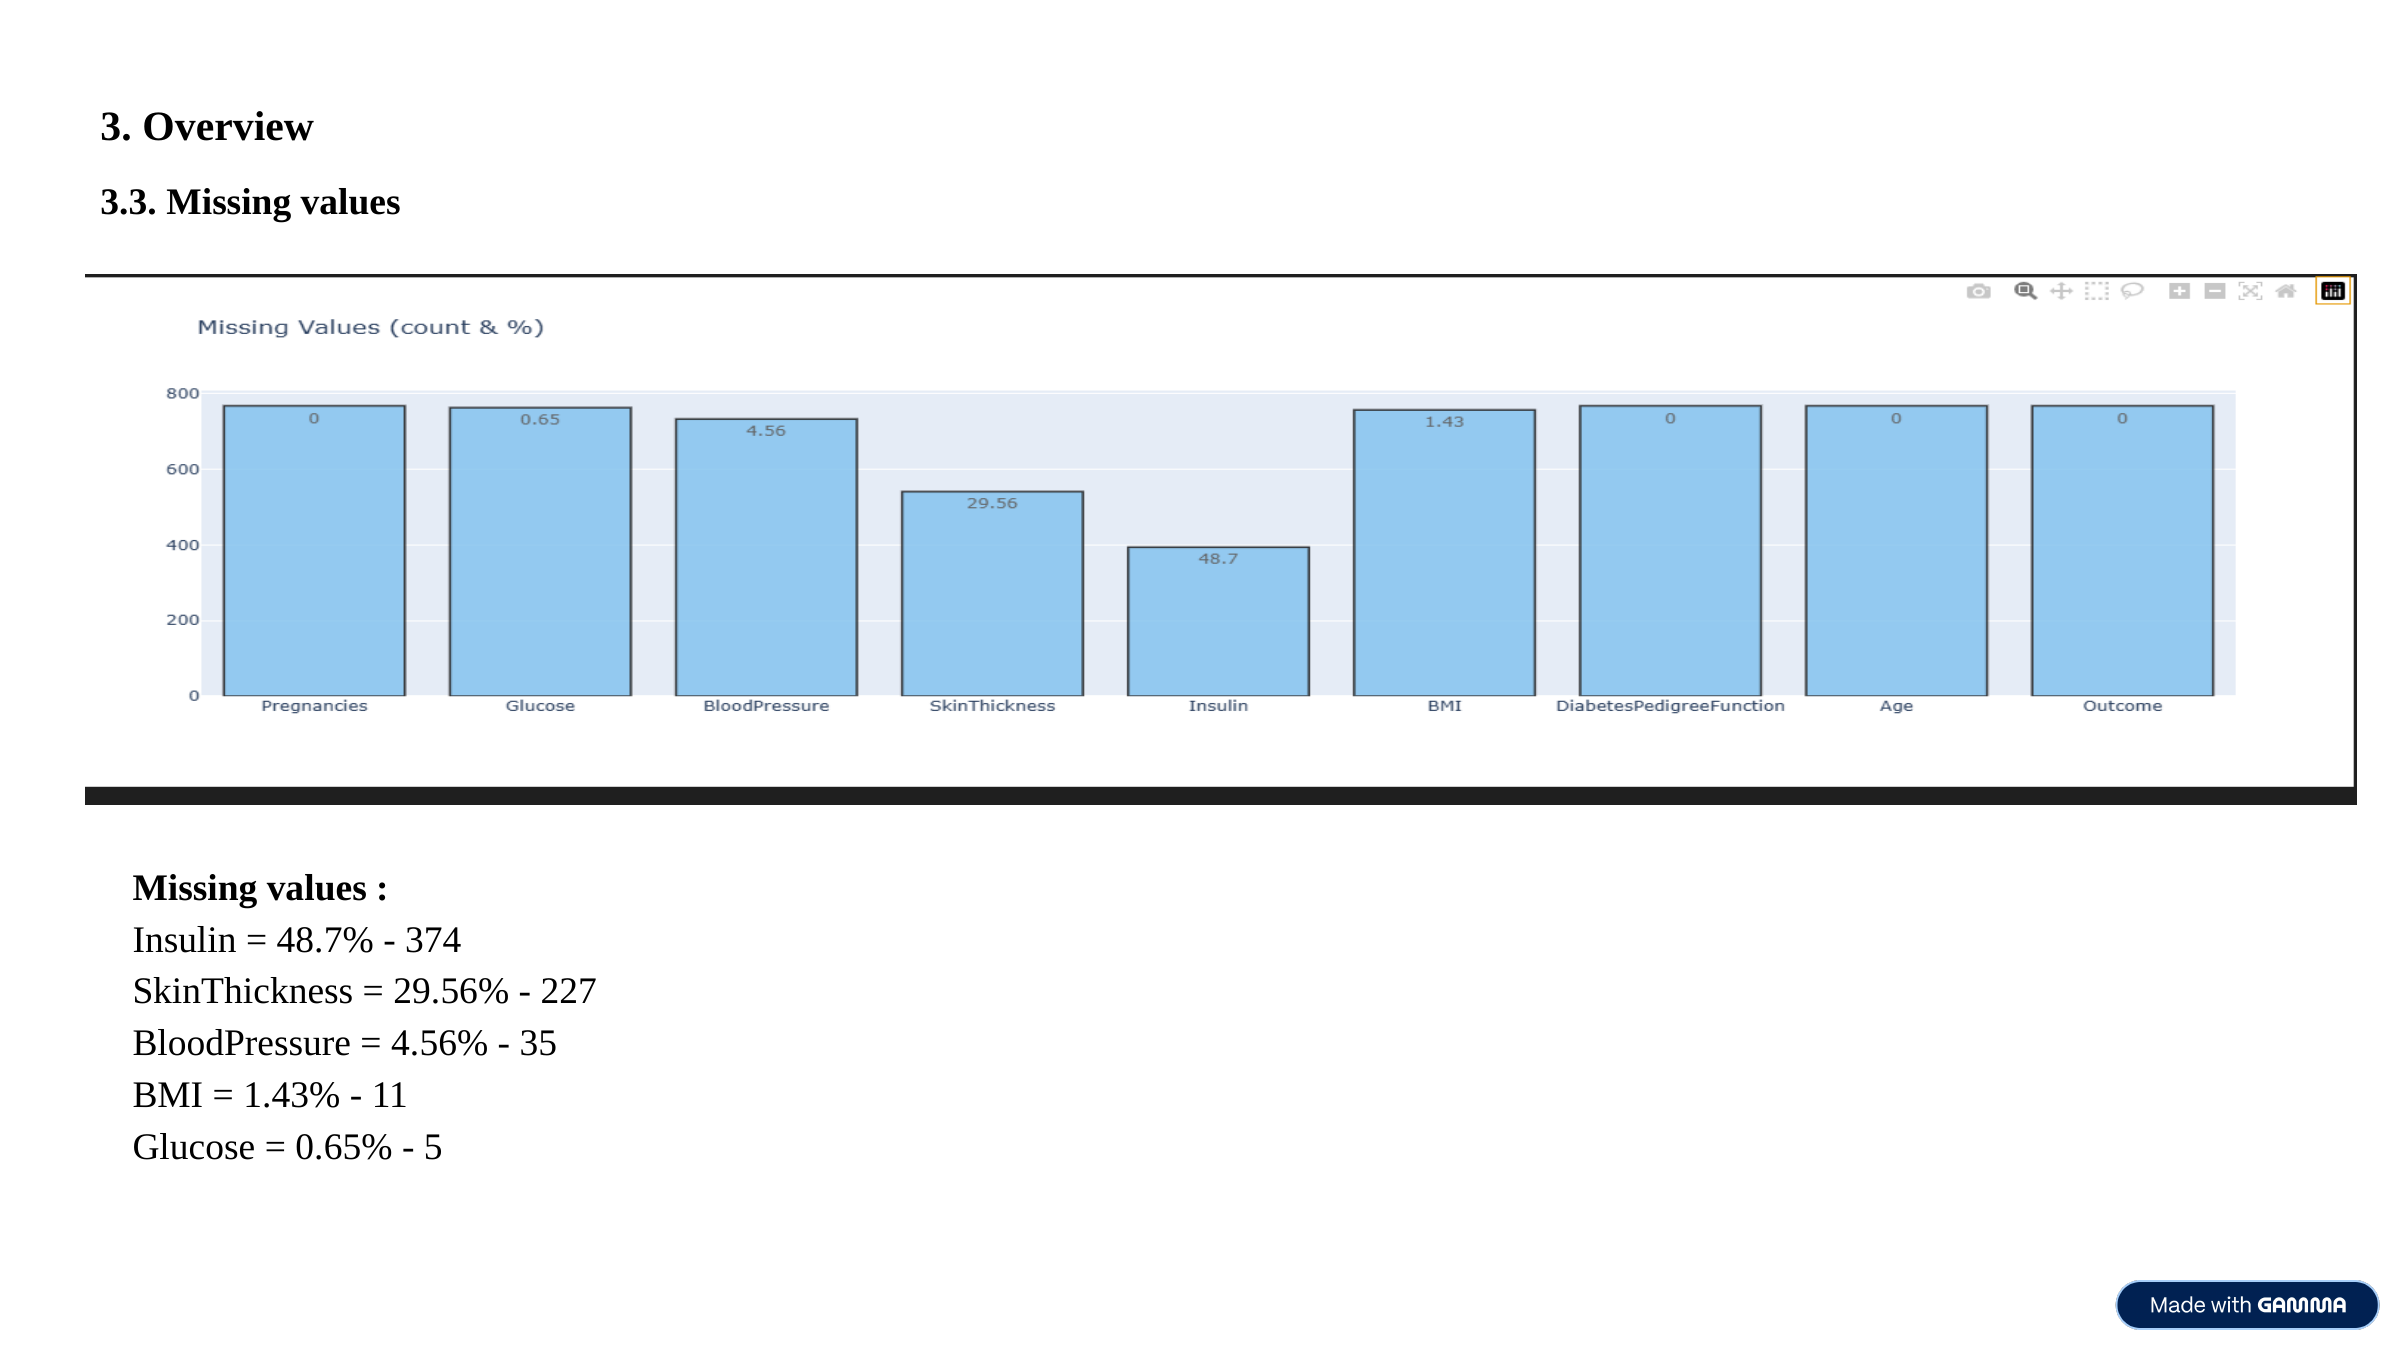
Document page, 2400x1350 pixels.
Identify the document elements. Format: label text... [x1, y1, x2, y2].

picture [2106, 1271, 2389, 1339]
text_box 3. Overview [85, 83, 1200, 156]
text_box Missing values : Insulin = 48.7% - 374 SkinThickness = 29.56% - 227 BloodPressure = 4.56% - 35 BMI = 1.43% - 11 Glucose = 0.65% - 5 [42, 848, 1243, 1174]
picture [85, 274, 2357, 805]
text_box 3.3. Missing values [85, 169, 1200, 230]
